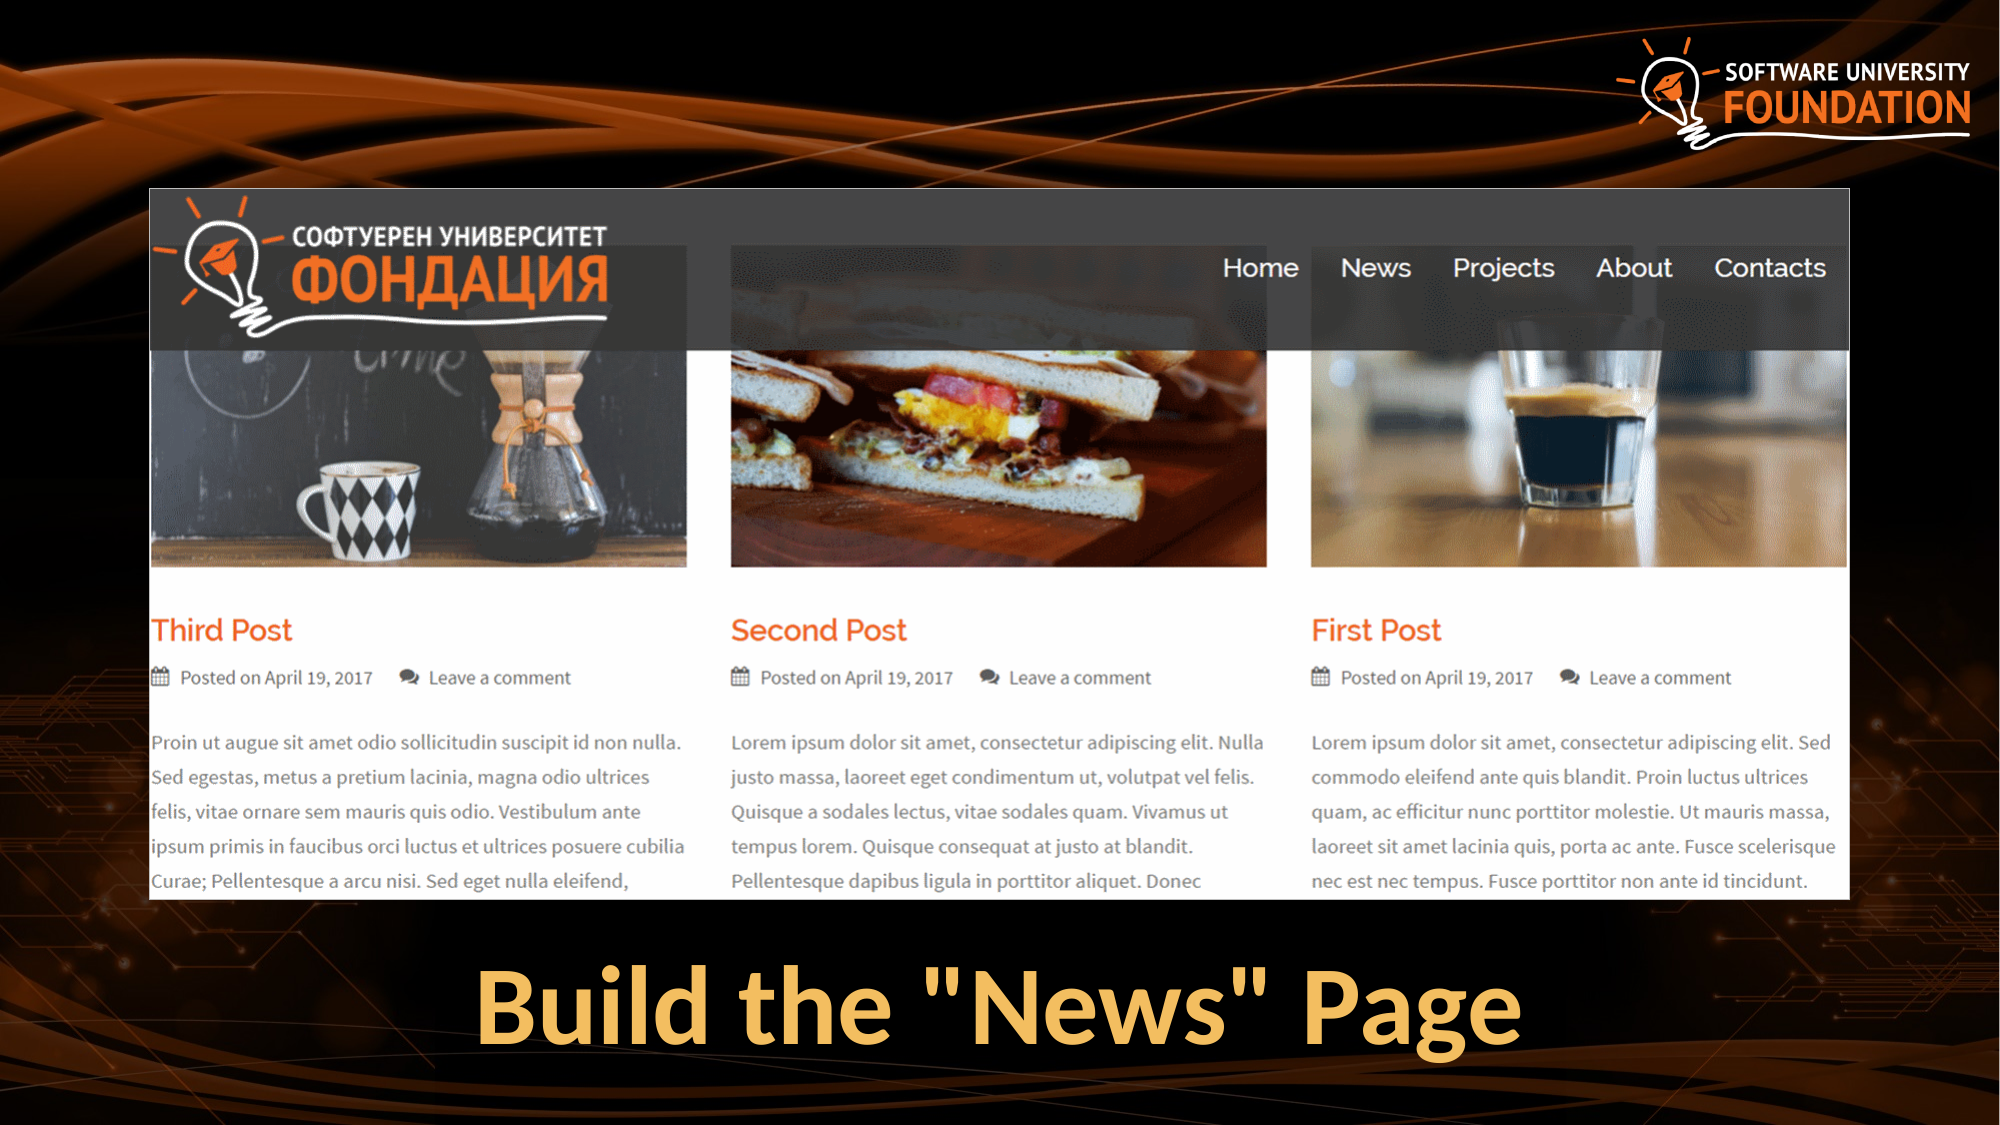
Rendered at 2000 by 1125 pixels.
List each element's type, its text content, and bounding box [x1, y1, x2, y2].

title Build the "News" Page [99, 940, 1900, 1075]
picture [0, 0, 2000, 1125]
